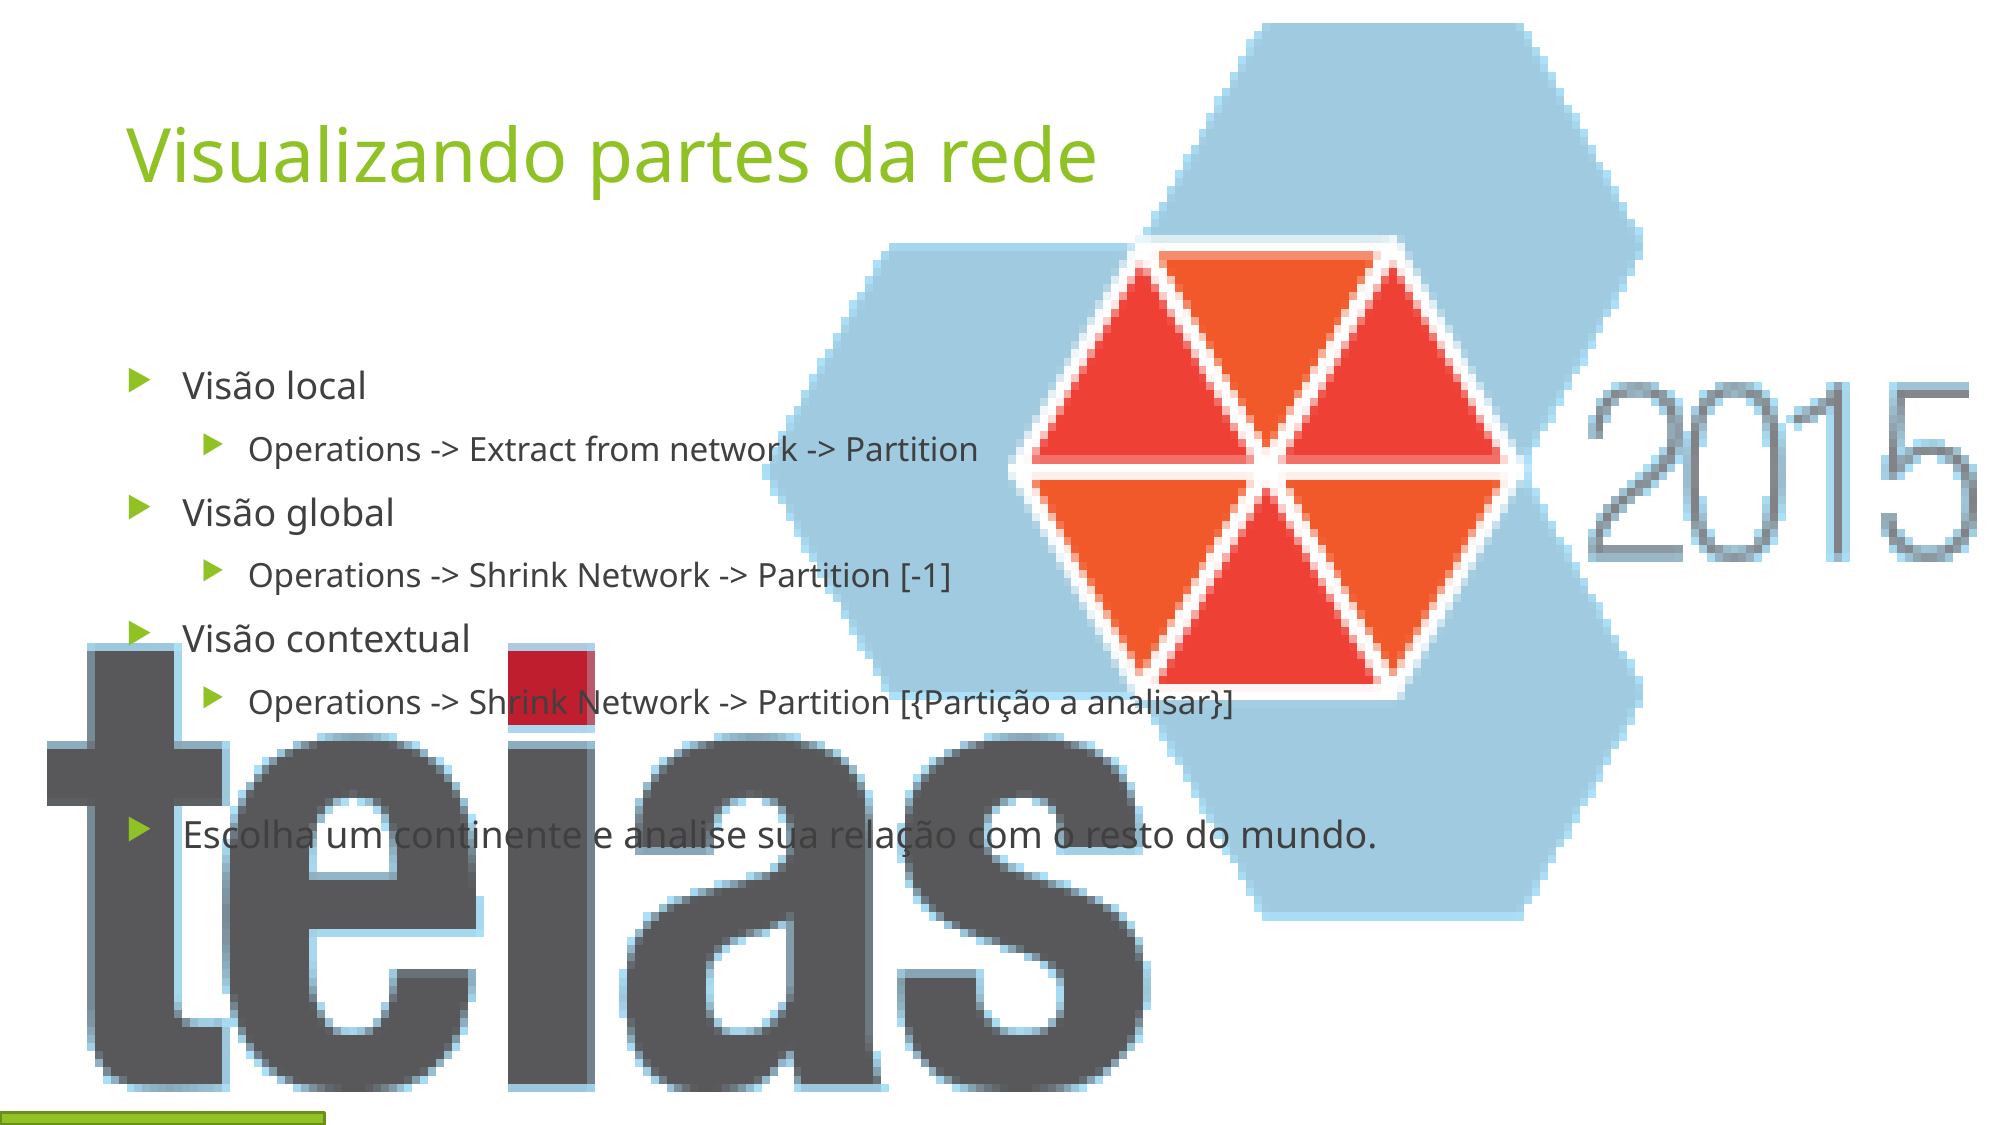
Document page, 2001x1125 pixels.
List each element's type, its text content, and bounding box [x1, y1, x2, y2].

list Visão local Operations -> Extract from network -> Partition Visão global Operations -> Shrink Network -> Partition [-1] Visão contextual Operations -> Shrink Network -> Partition [{Partição a analisar}] Escolha um continente e analise sua relação com o resto do mundo. [111, 354, 1522, 992]
text_box [0, 1111, 326, 1125]
picture [0, 0, 2001, 1125]
title Visualizando partes da rede [111, 99, 1522, 317]
